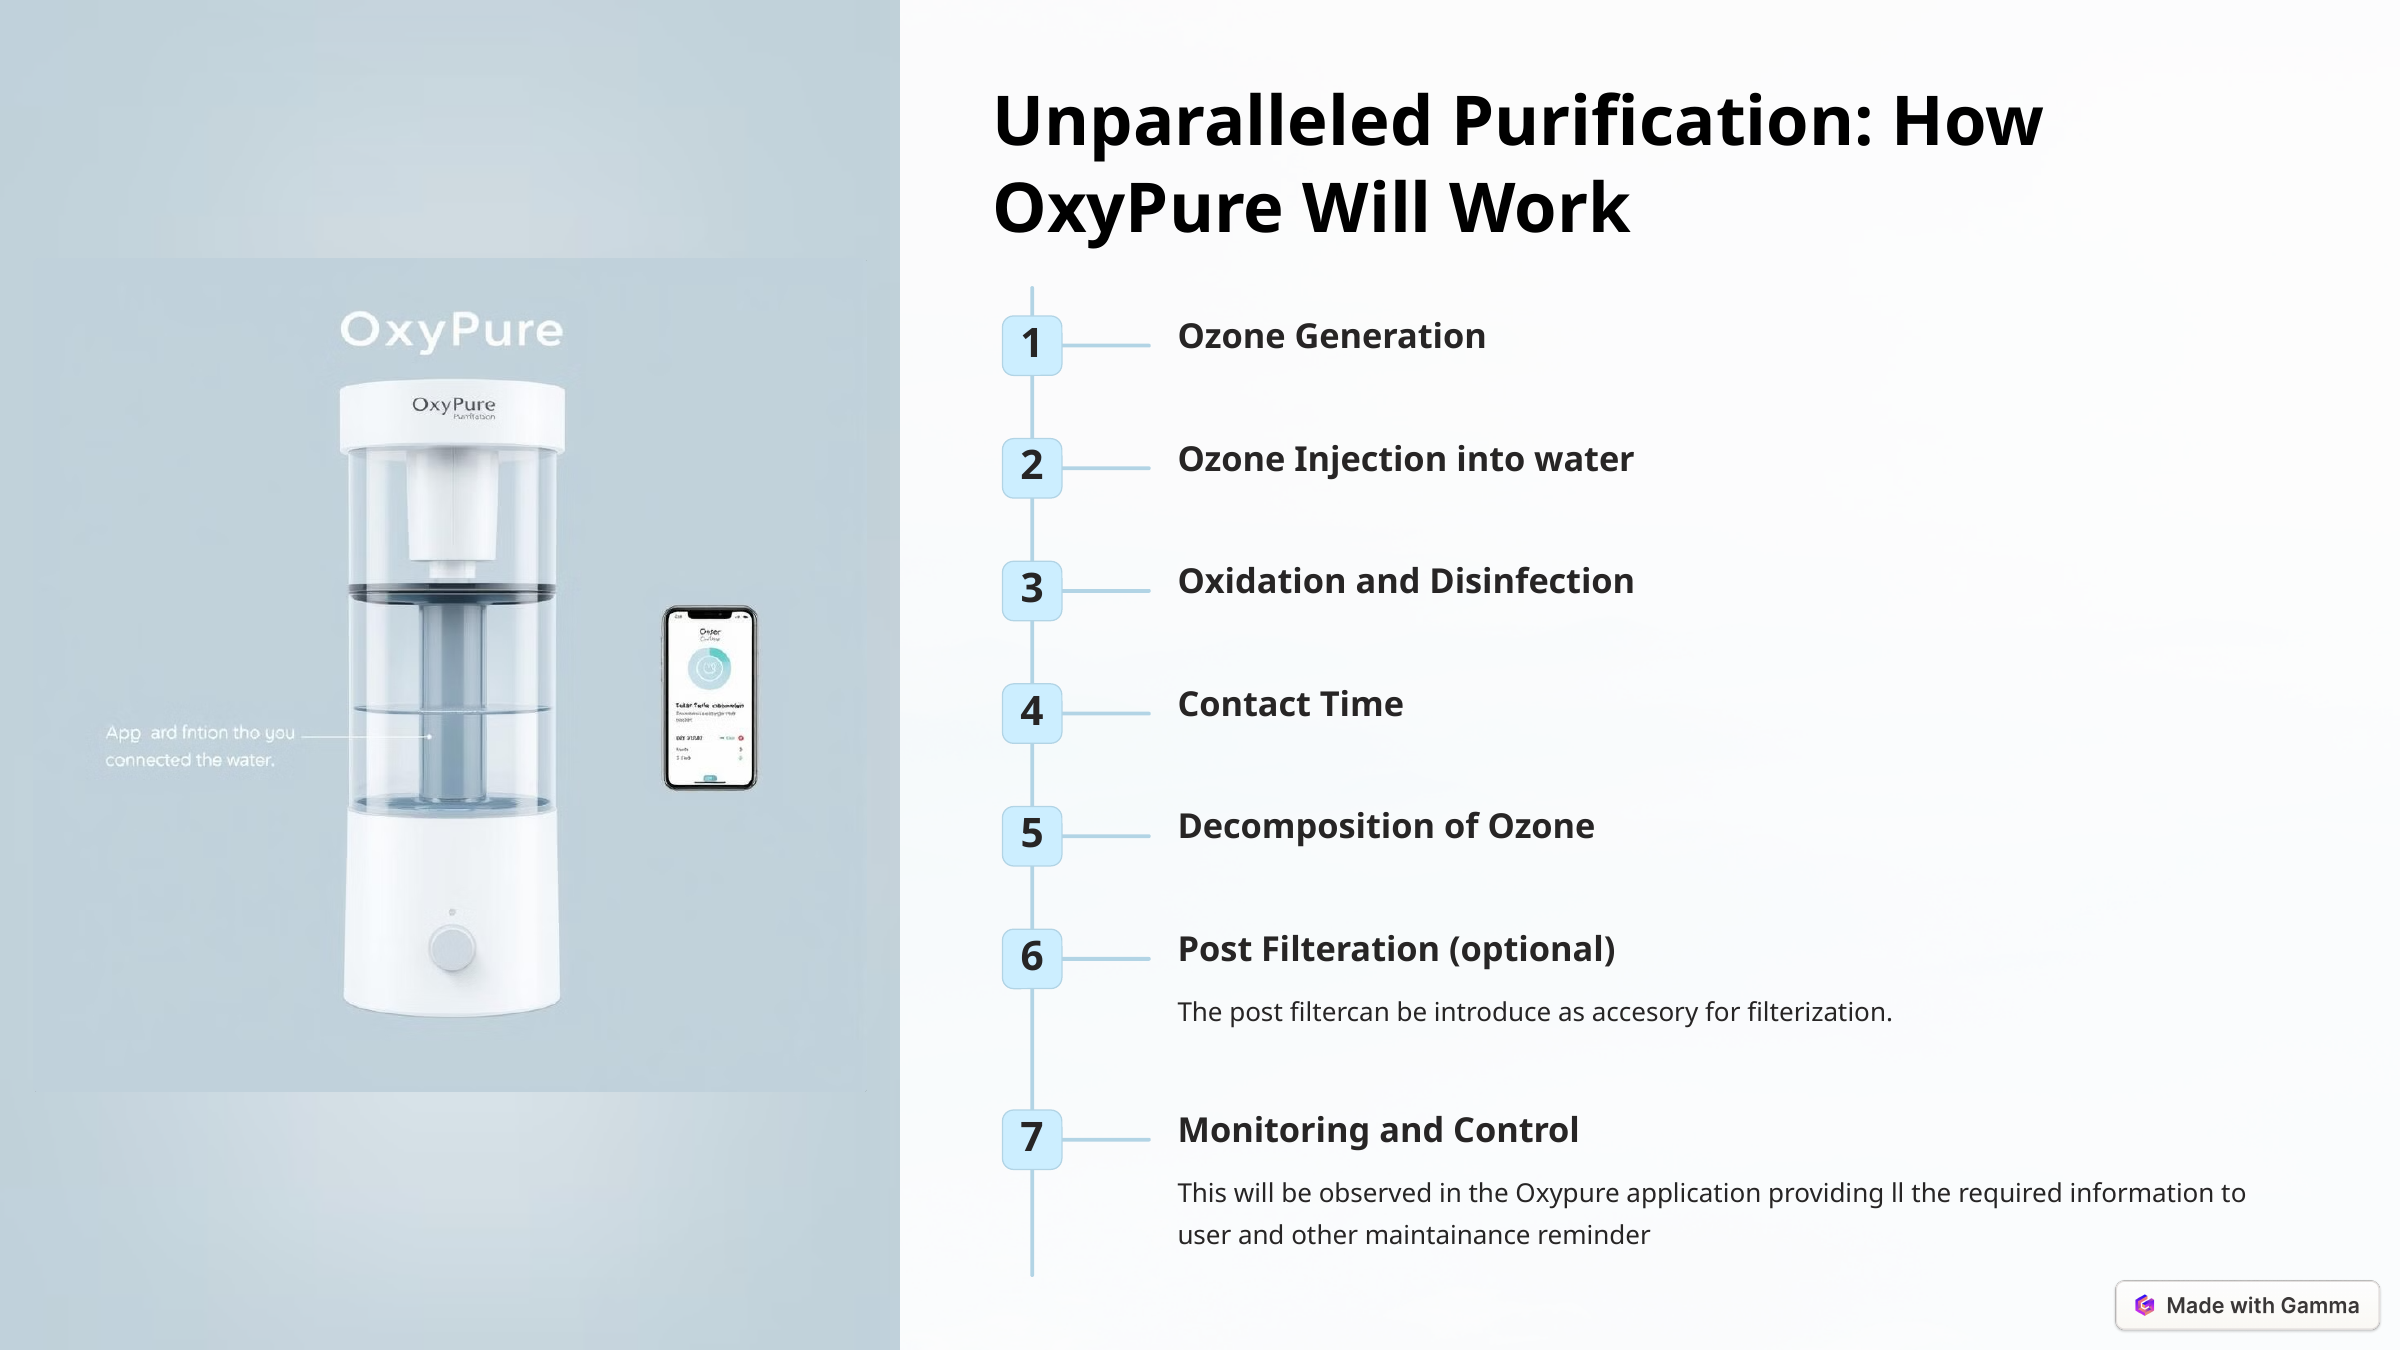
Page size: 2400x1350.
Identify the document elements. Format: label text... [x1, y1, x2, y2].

text_box [1002, 683, 1062, 744]
text_box Monitoring and Control [1177, 1106, 1558, 1151]
text_box [1030, 1170, 1035, 1277]
text_box [1030, 744, 1035, 806]
text_box [1062, 589, 1151, 593]
text_box [1002, 929, 1062, 989]
text_box 3 [1020, 570, 1044, 612]
text_box [1030, 989, 1035, 1110]
text_box [1030, 286, 1035, 315]
text_box [1002, 1110, 1062, 1170]
text_box Ozone Injection into water [1177, 435, 1598, 479]
text_box This will be observed in the Oxypure application providing ll the required information to user and other maintainance reminder [1177, 1165, 2308, 1251]
text_box [1030, 376, 1035, 438]
text_box 2 [1020, 447, 1044, 490]
text_box [1030, 866, 1035, 929]
text_box [1062, 834, 1151, 839]
text_box 4 [1020, 692, 1044, 735]
text_box Oxidation and Disinfection [1177, 557, 1612, 602]
picture [0, 0, 900, 1350]
text_box [1030, 499, 1035, 561]
text_box [1002, 315, 1062, 376]
text_box [1062, 711, 1151, 716]
text_box 6 [1019, 938, 1045, 980]
text_box [1062, 1137, 1151, 1142]
text_box [1062, 466, 1151, 471]
text_box 7 [1021, 1118, 1043, 1161]
text_box Unparalleled Purification: How OxyPure Will Work [992, 72, 2308, 247]
text_box 5 [1020, 815, 1044, 858]
text_box [1002, 561, 1062, 621]
text_box Decomposition of Ozone [1177, 803, 1567, 847]
text_box [1062, 956, 1151, 961]
text_box Contact Time [1177, 680, 1525, 724]
text_box Ozone Generation [1177, 312, 1525, 356]
text_box The post filtercan be introduce as accesory for filterization. [1177, 985, 2308, 1028]
text_box Post Filteration (optional) [1177, 925, 1590, 970]
text_box [1002, 806, 1062, 866]
text_box [1062, 343, 1151, 348]
text_box [1002, 438, 1062, 499]
picture [2106, 1271, 2389, 1339]
text_box [1030, 621, 1035, 683]
text_box 1 [1023, 324, 1041, 367]
